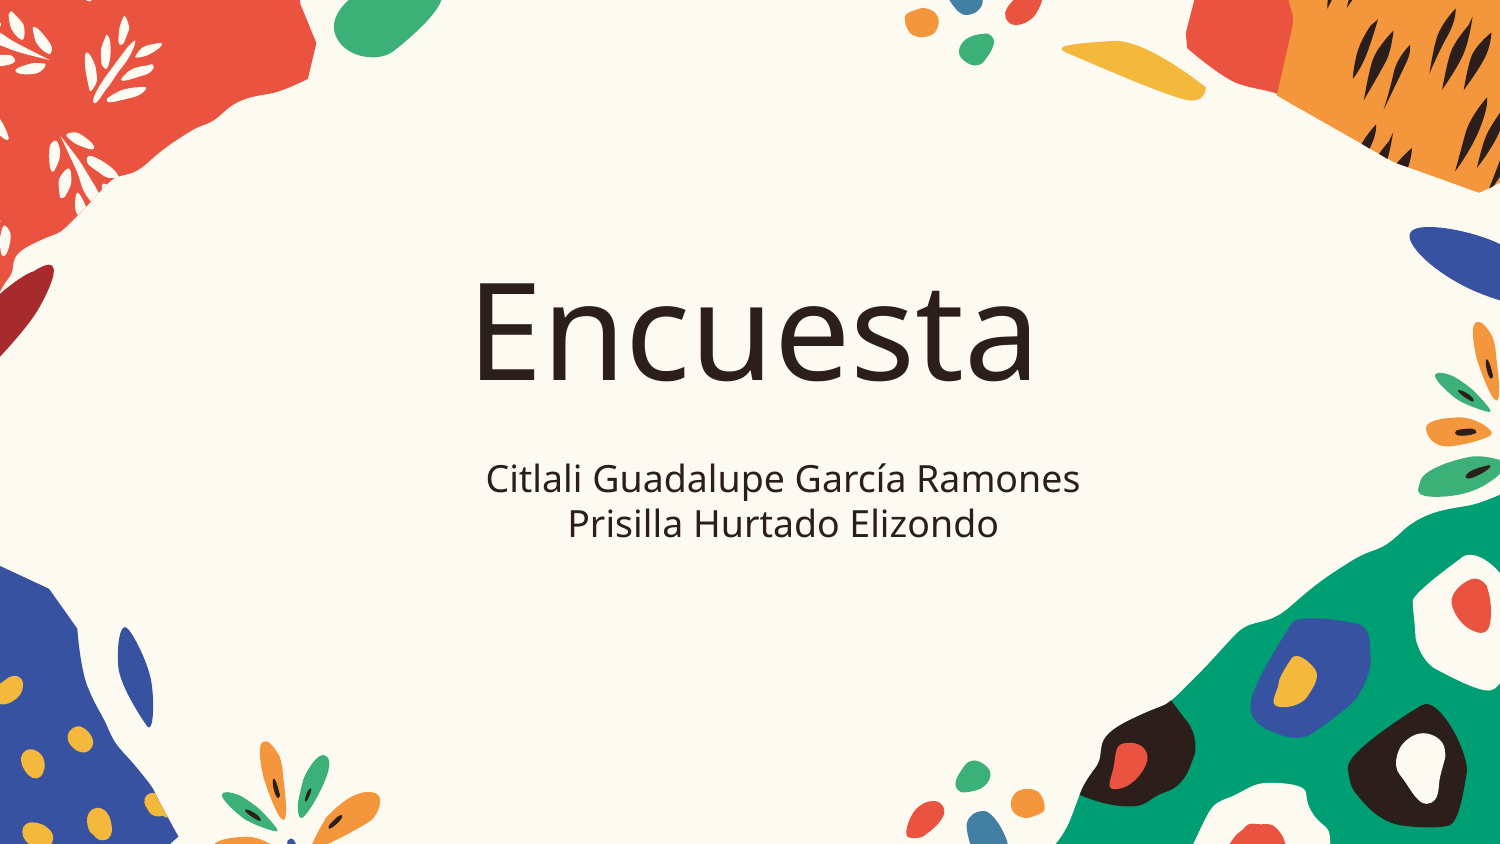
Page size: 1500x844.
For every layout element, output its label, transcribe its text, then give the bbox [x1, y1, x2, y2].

subtitle Citlali Guadalupe García Ramones Prisilla Hurtado Elizondo [179, 440, 1398, 580]
title Encuesta [162, 104, 1382, 422]
